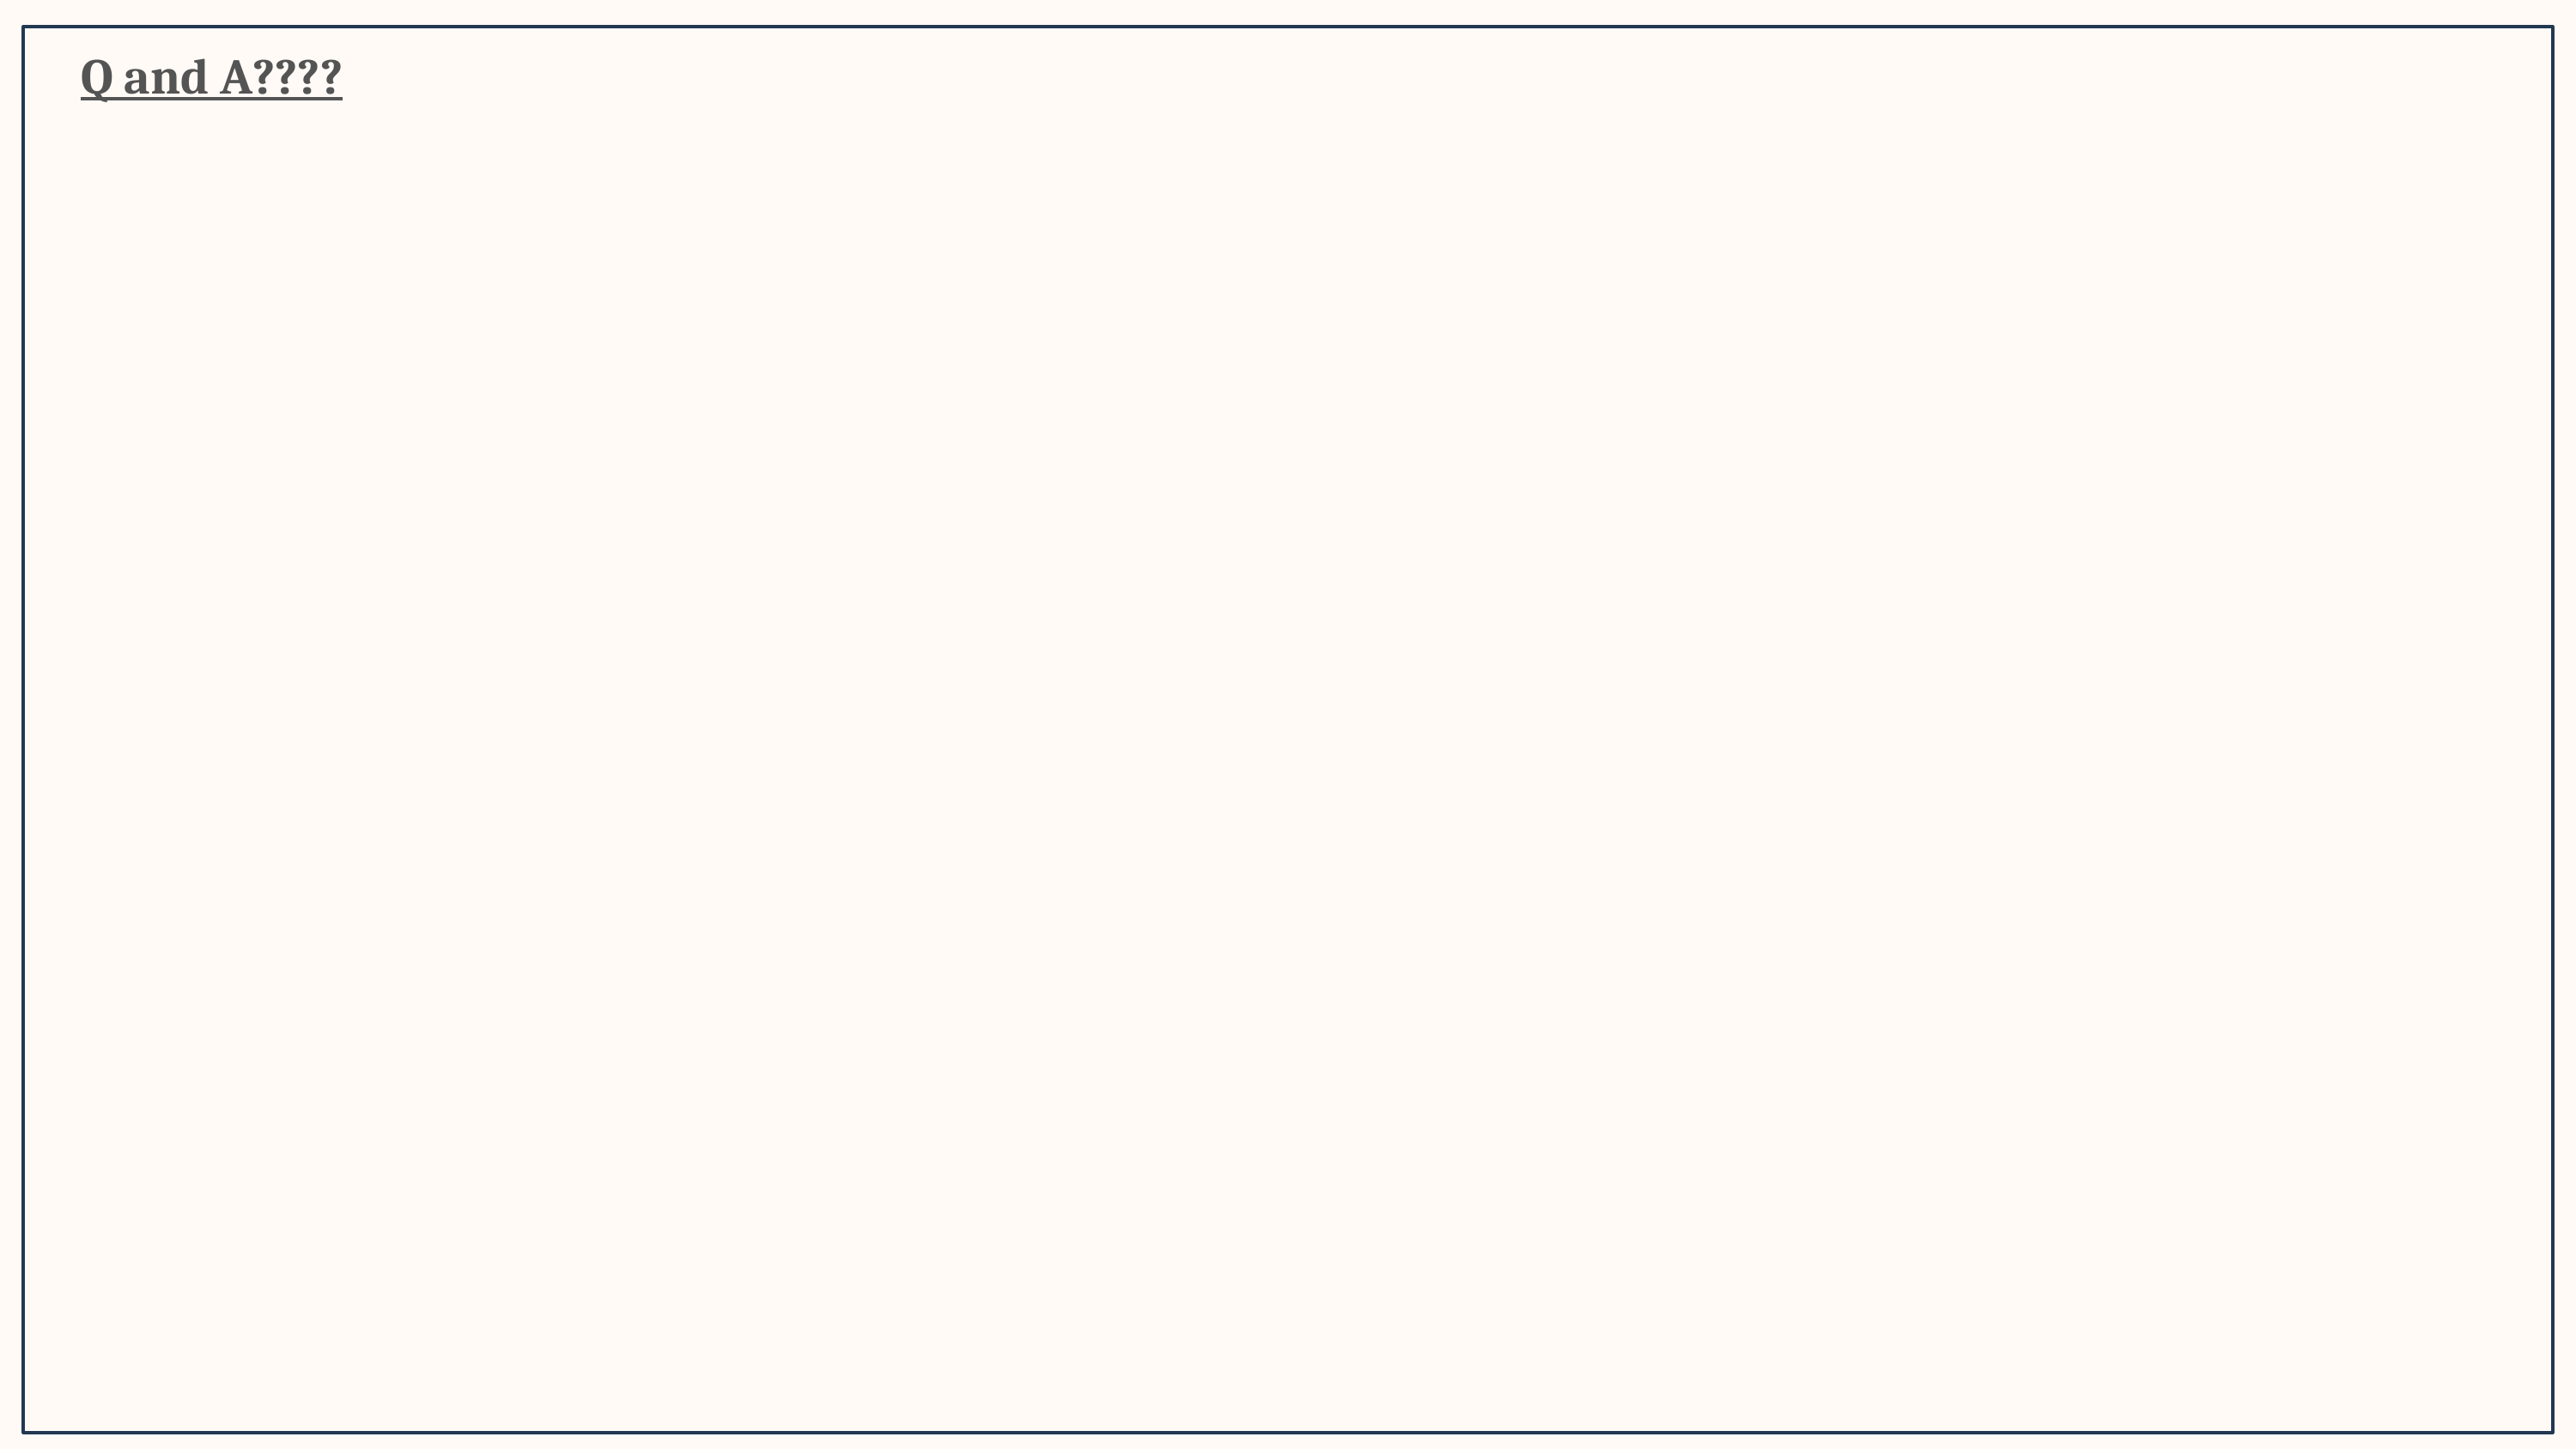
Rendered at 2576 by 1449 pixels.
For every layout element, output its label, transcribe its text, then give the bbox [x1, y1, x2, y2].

text_box Q and A???? [68, 37, 356, 111]
text_box [21, 25, 2555, 1434]
